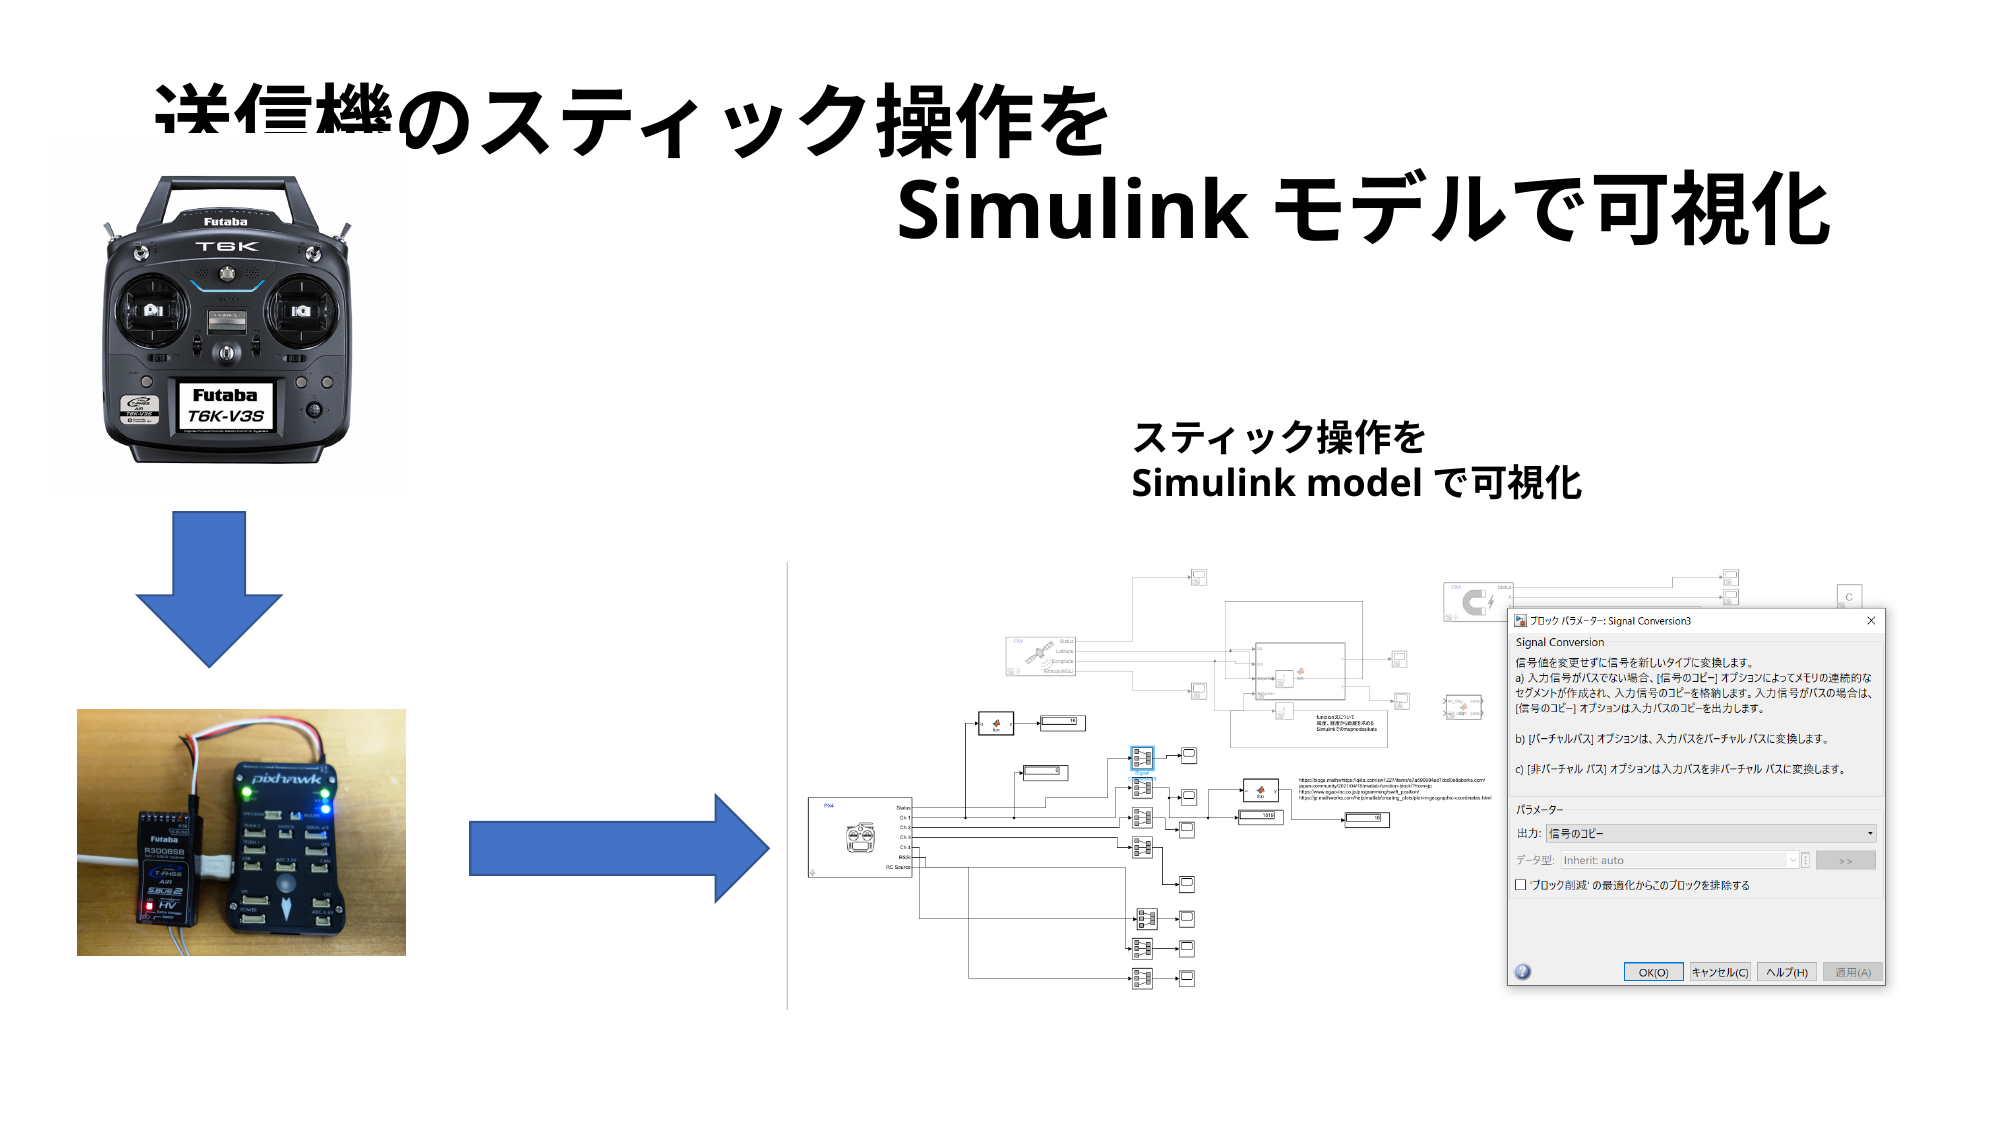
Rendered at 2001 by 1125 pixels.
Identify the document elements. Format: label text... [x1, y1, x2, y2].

text_box [134, 511, 284, 669]
text_box スティック操作を Simulink modelで可視化 [1116, 406, 1598, 511]
picture [77, 709, 406, 956]
title 送信機のスティック操作を Simulinkモデルで可視化 [137, 59, 1863, 278]
picture [786, 562, 1904, 1010]
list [45, 133, 406, 494]
text_box [469, 792, 771, 904]
